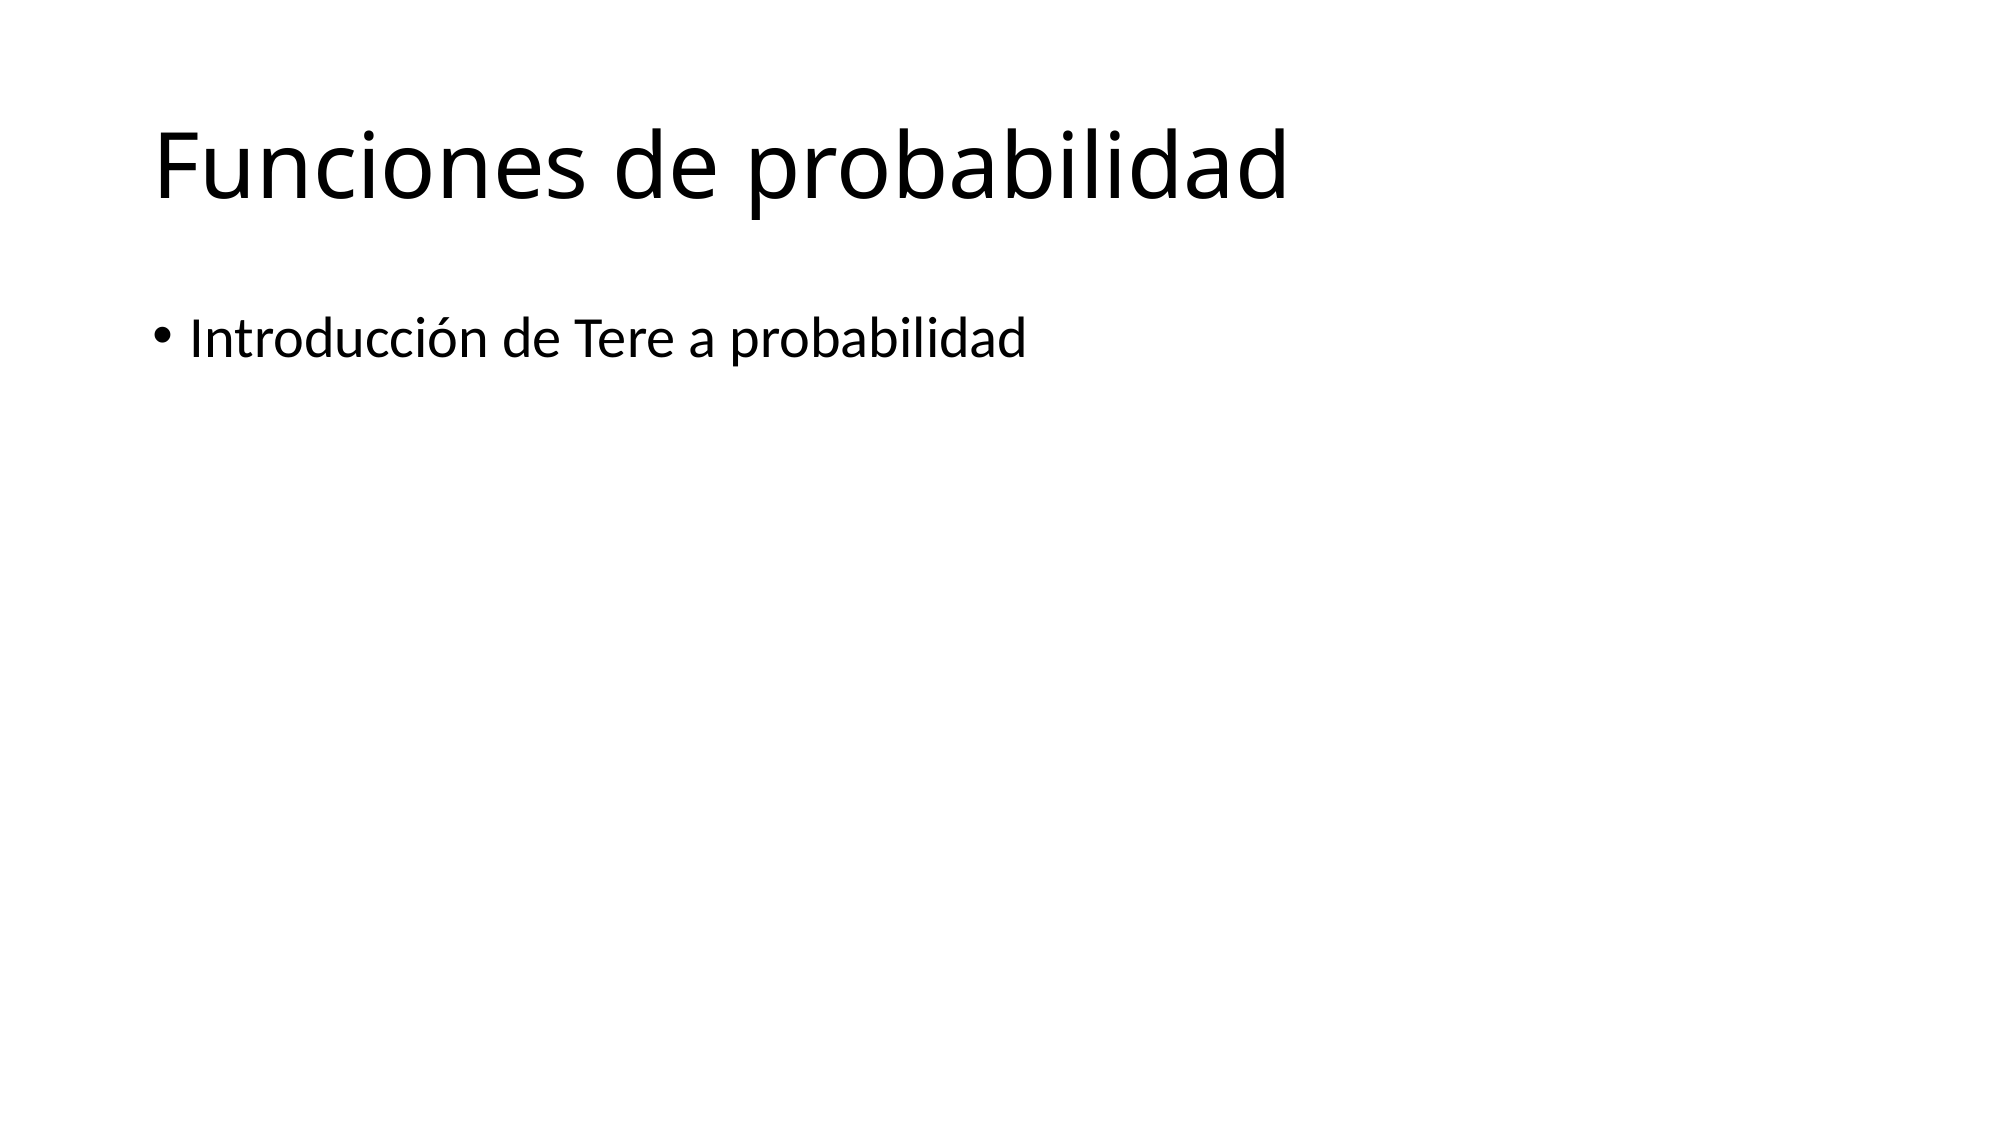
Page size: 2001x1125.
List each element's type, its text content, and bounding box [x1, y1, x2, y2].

title Funciones de probabilidad [137, 59, 1863, 278]
list Introducción de Tere a probabilidad [137, 299, 1863, 1014]
